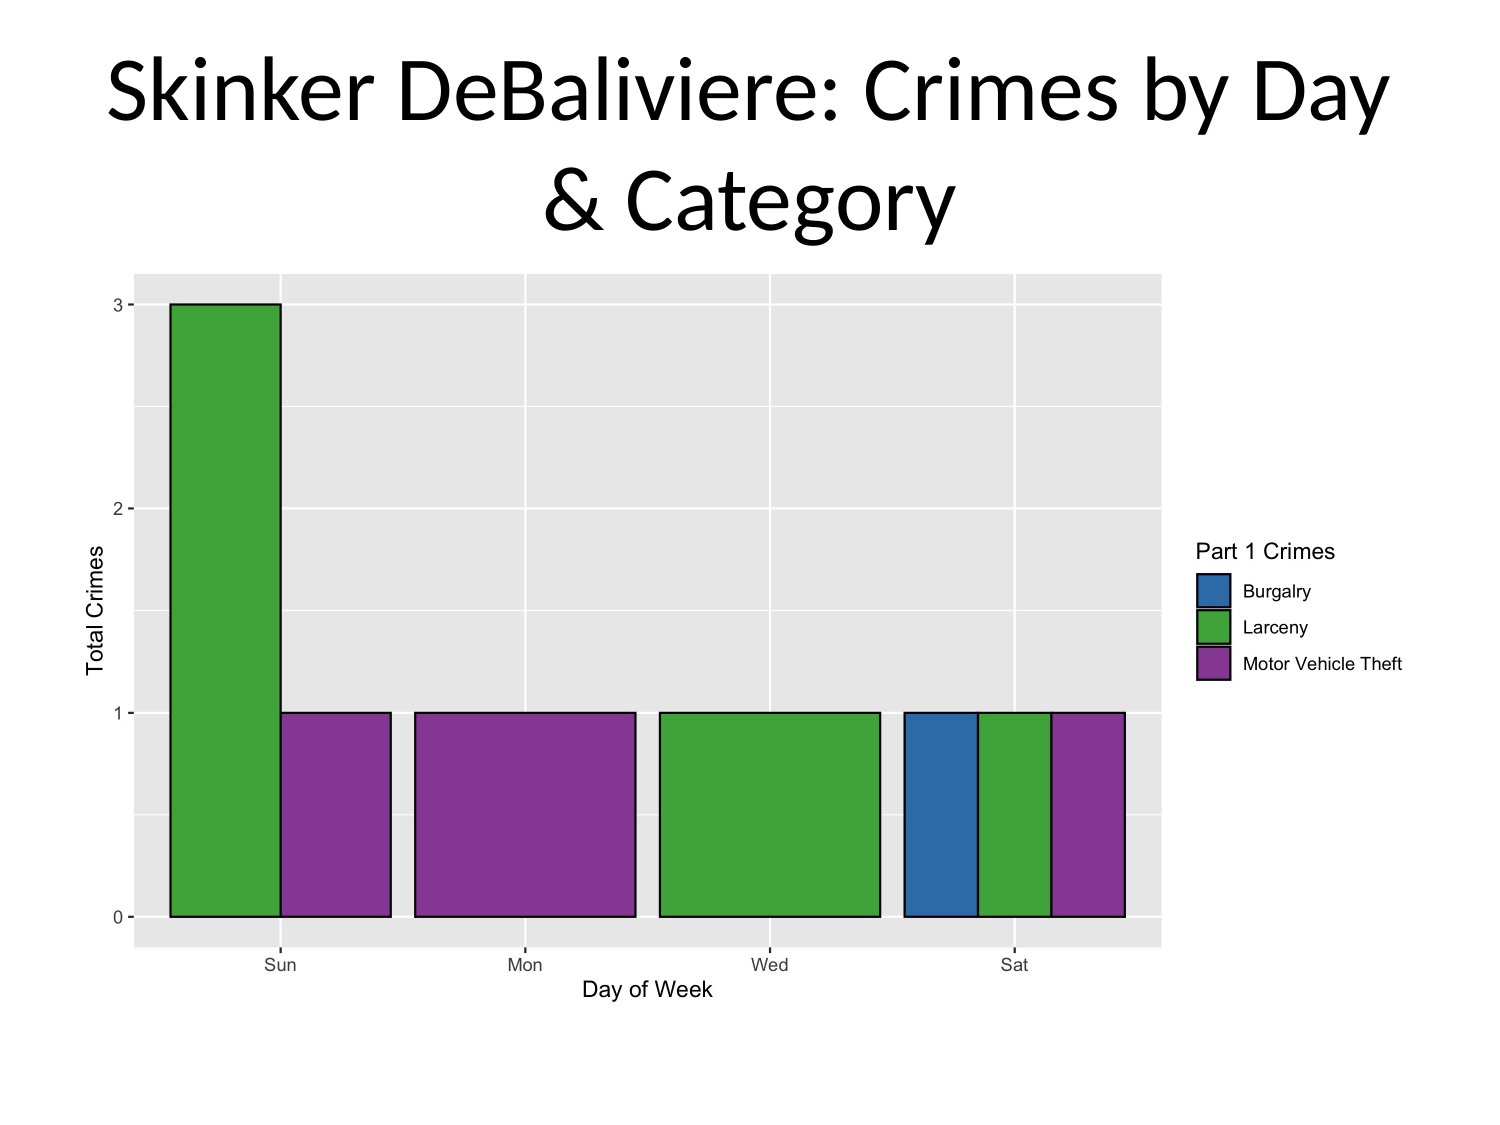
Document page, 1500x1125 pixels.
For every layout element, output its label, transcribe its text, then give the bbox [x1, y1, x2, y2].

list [74, 262, 1426, 1013]
title Skinker DeBaliviere: Crimes by Day & Category [75, 45, 1425, 233]
